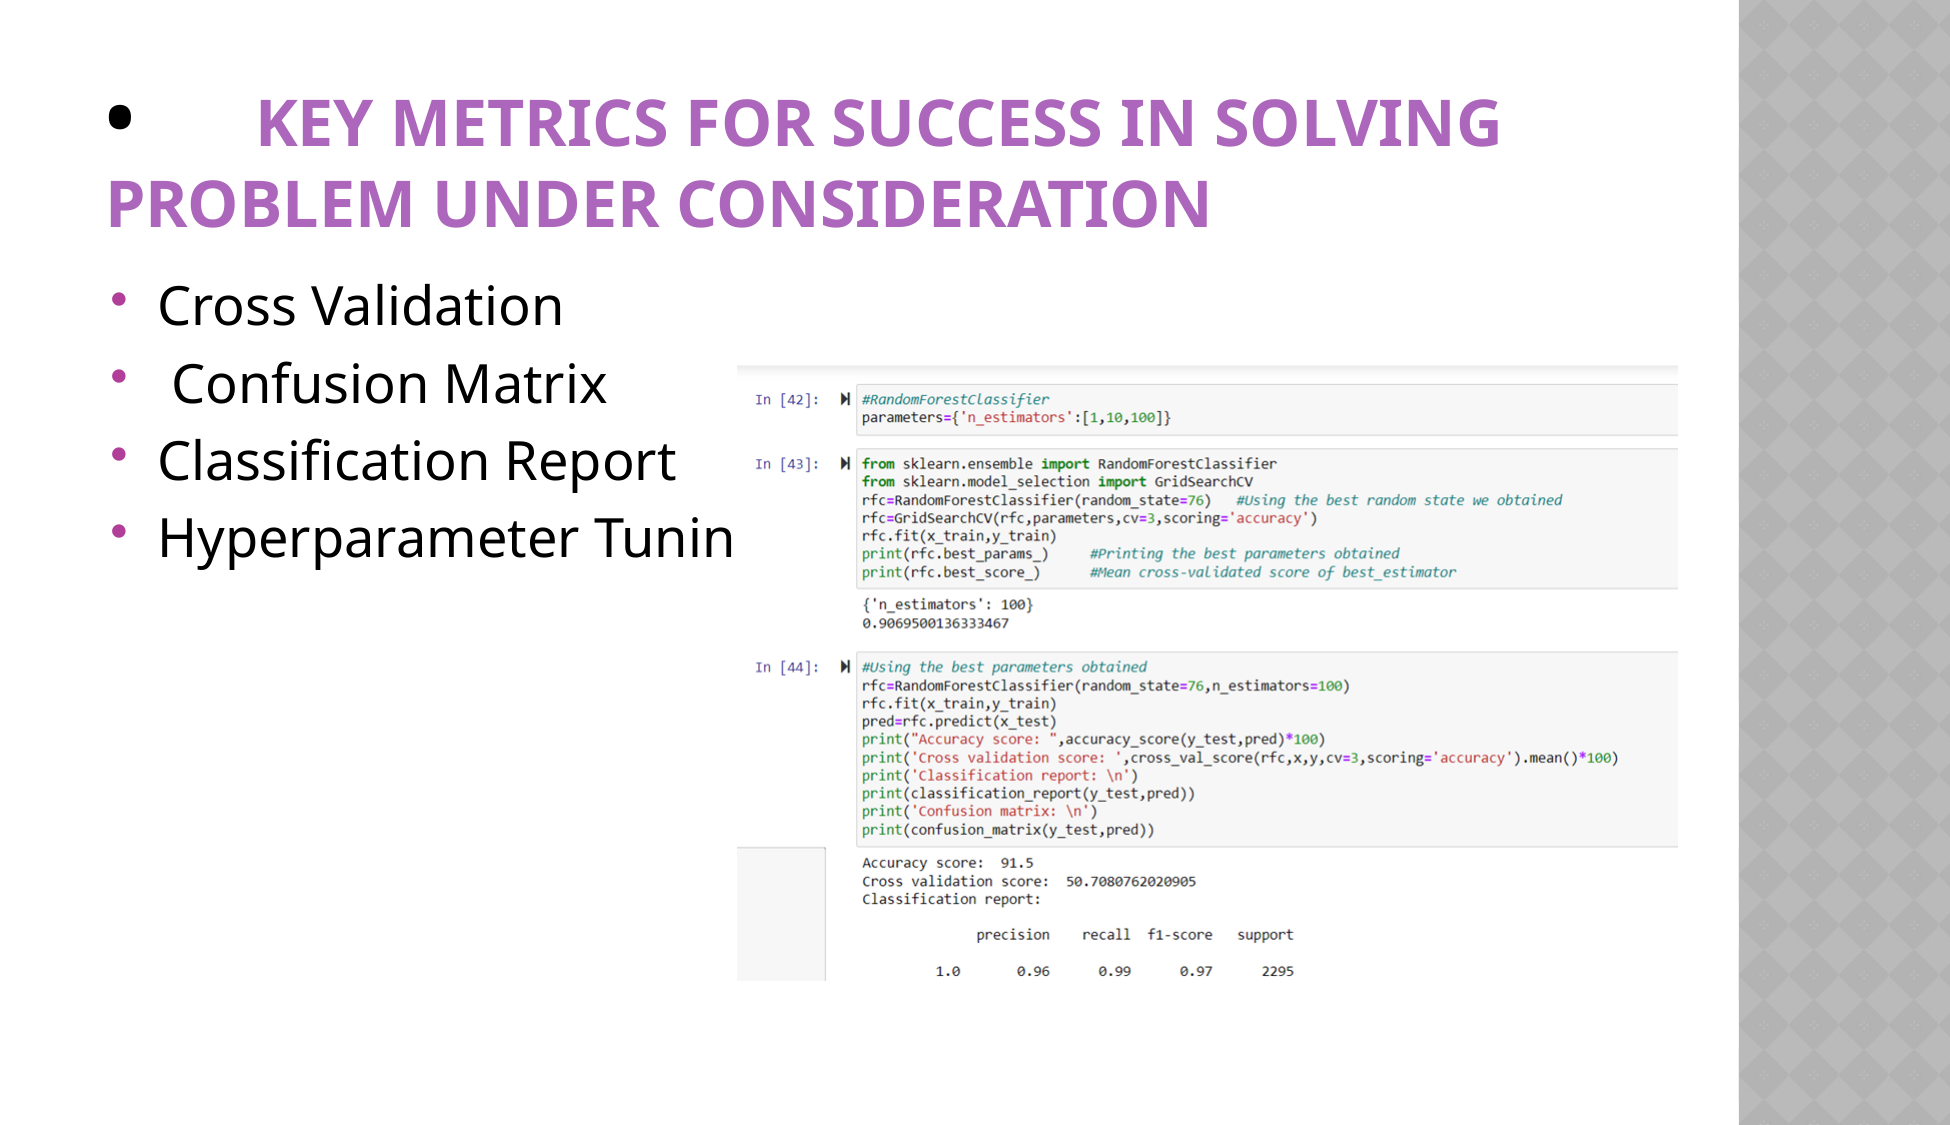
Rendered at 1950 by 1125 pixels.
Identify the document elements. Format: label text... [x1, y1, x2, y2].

title • Key Metrics for success in solving problem under consideration [97, 52, 1642, 240]
picture [737, 361, 1678, 981]
list Cross Validation Confusion Matrix Classification Report Hyperparameter Tuning [97, 264, 1642, 1059]
